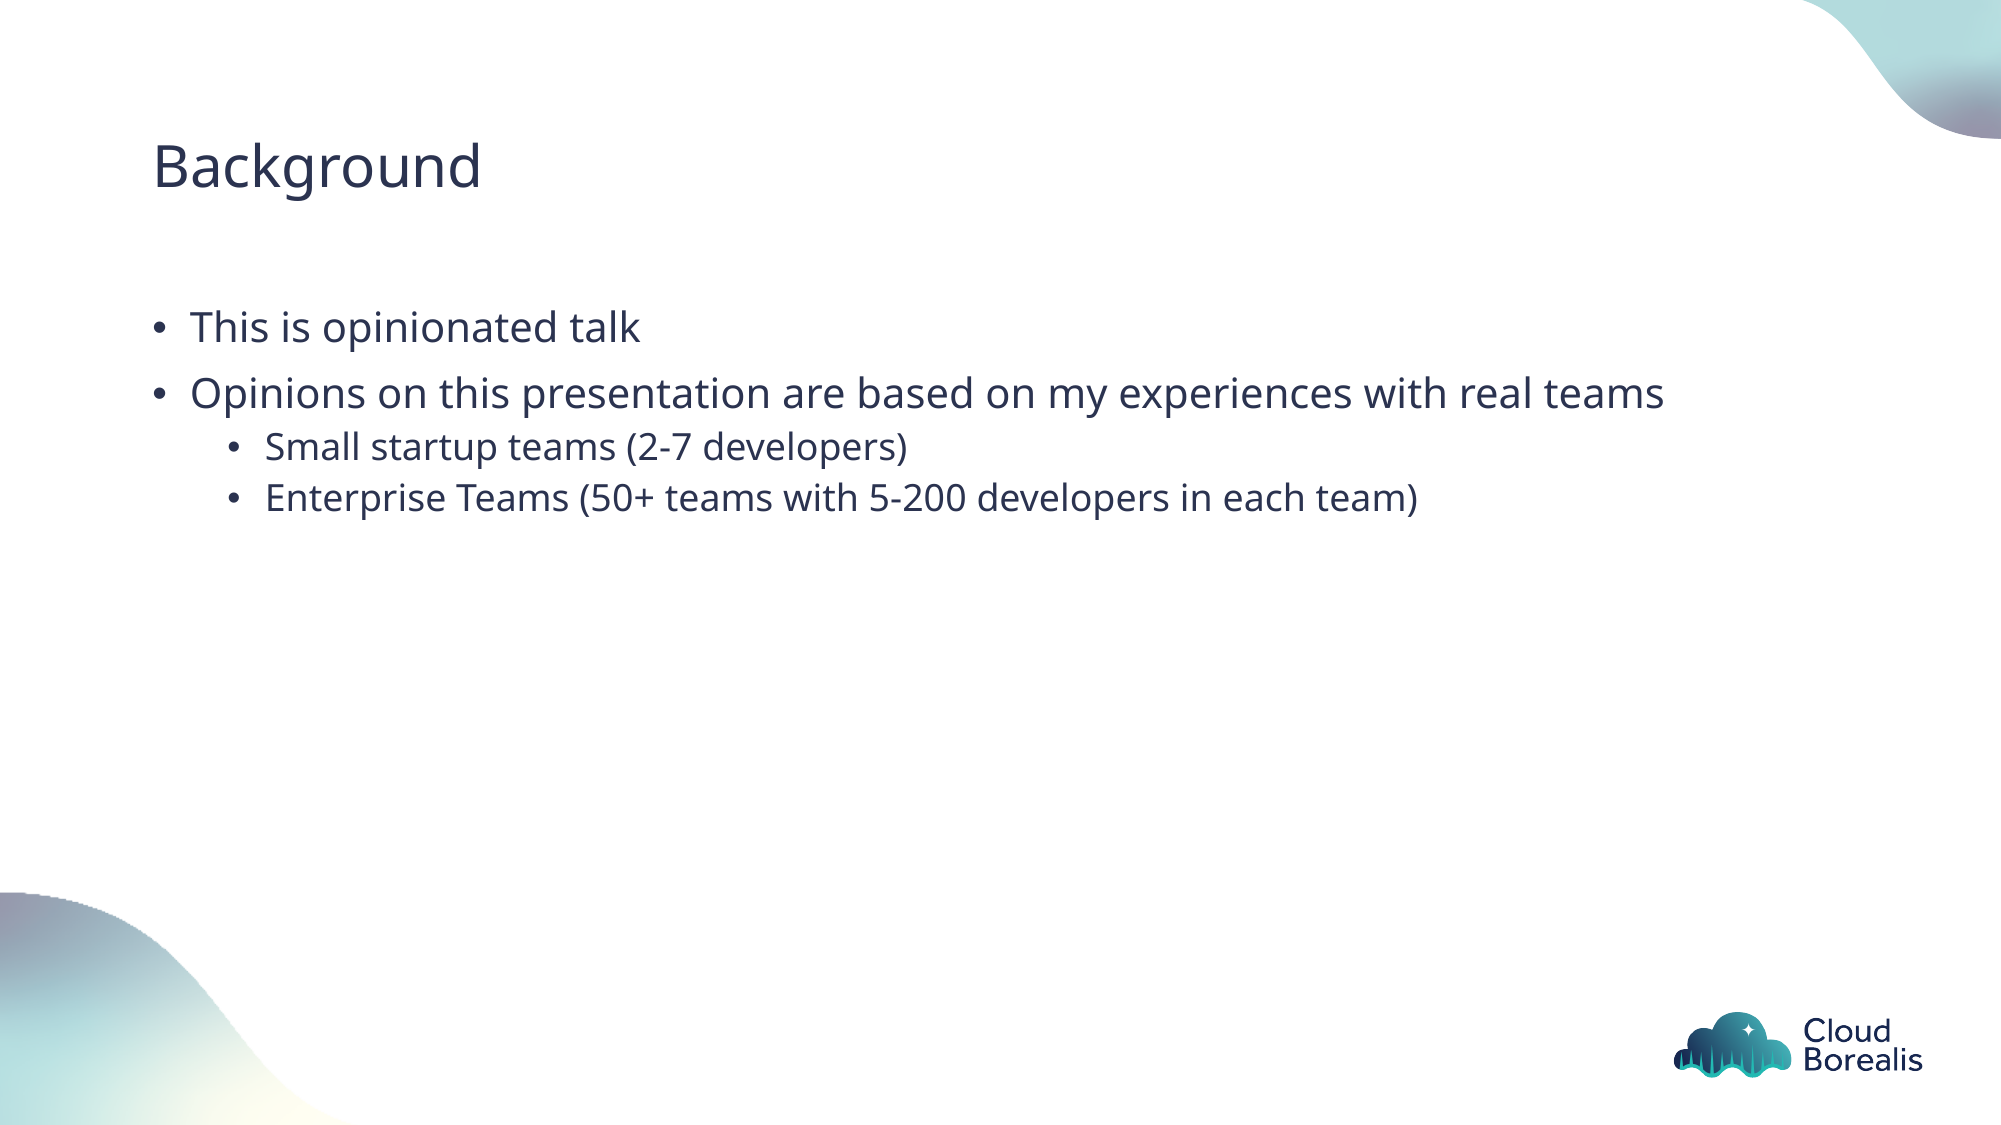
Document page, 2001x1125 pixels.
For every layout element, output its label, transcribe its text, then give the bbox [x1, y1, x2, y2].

list This is opinionated talk Opinions on this presentation are based on my experiences with real teams Small startup teams (2-7 developers) Enterprise Teams (50+ teams with 5-200 developers in each team) [137, 299, 1863, 1014]
title Background [137, 59, 1863, 278]
picture [1665, 994, 1938, 1091]
